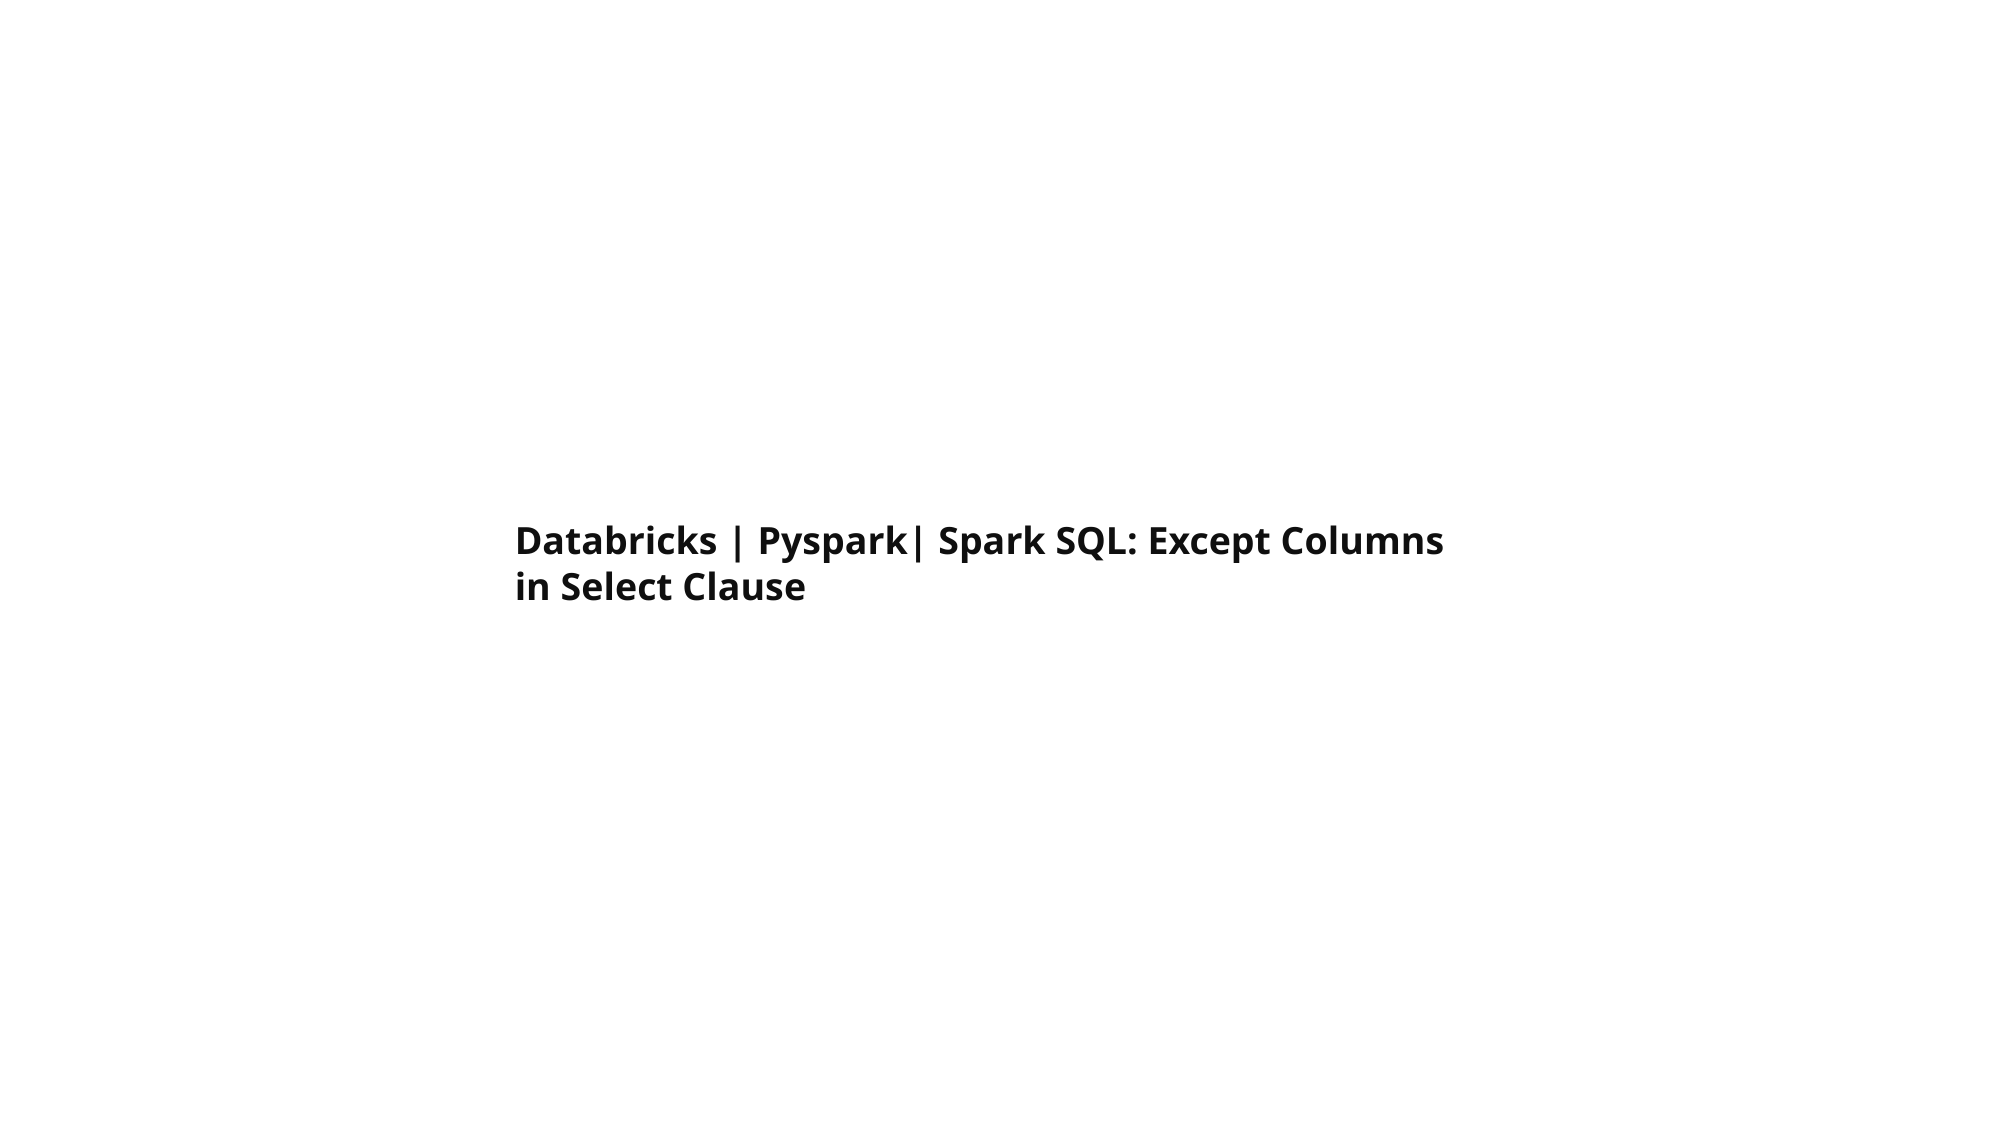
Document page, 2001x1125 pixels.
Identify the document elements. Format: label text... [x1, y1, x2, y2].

text_box Databricks | Pyspark| Spark SQL: Except Columns in Select Clause [500, 510, 1500, 615]
